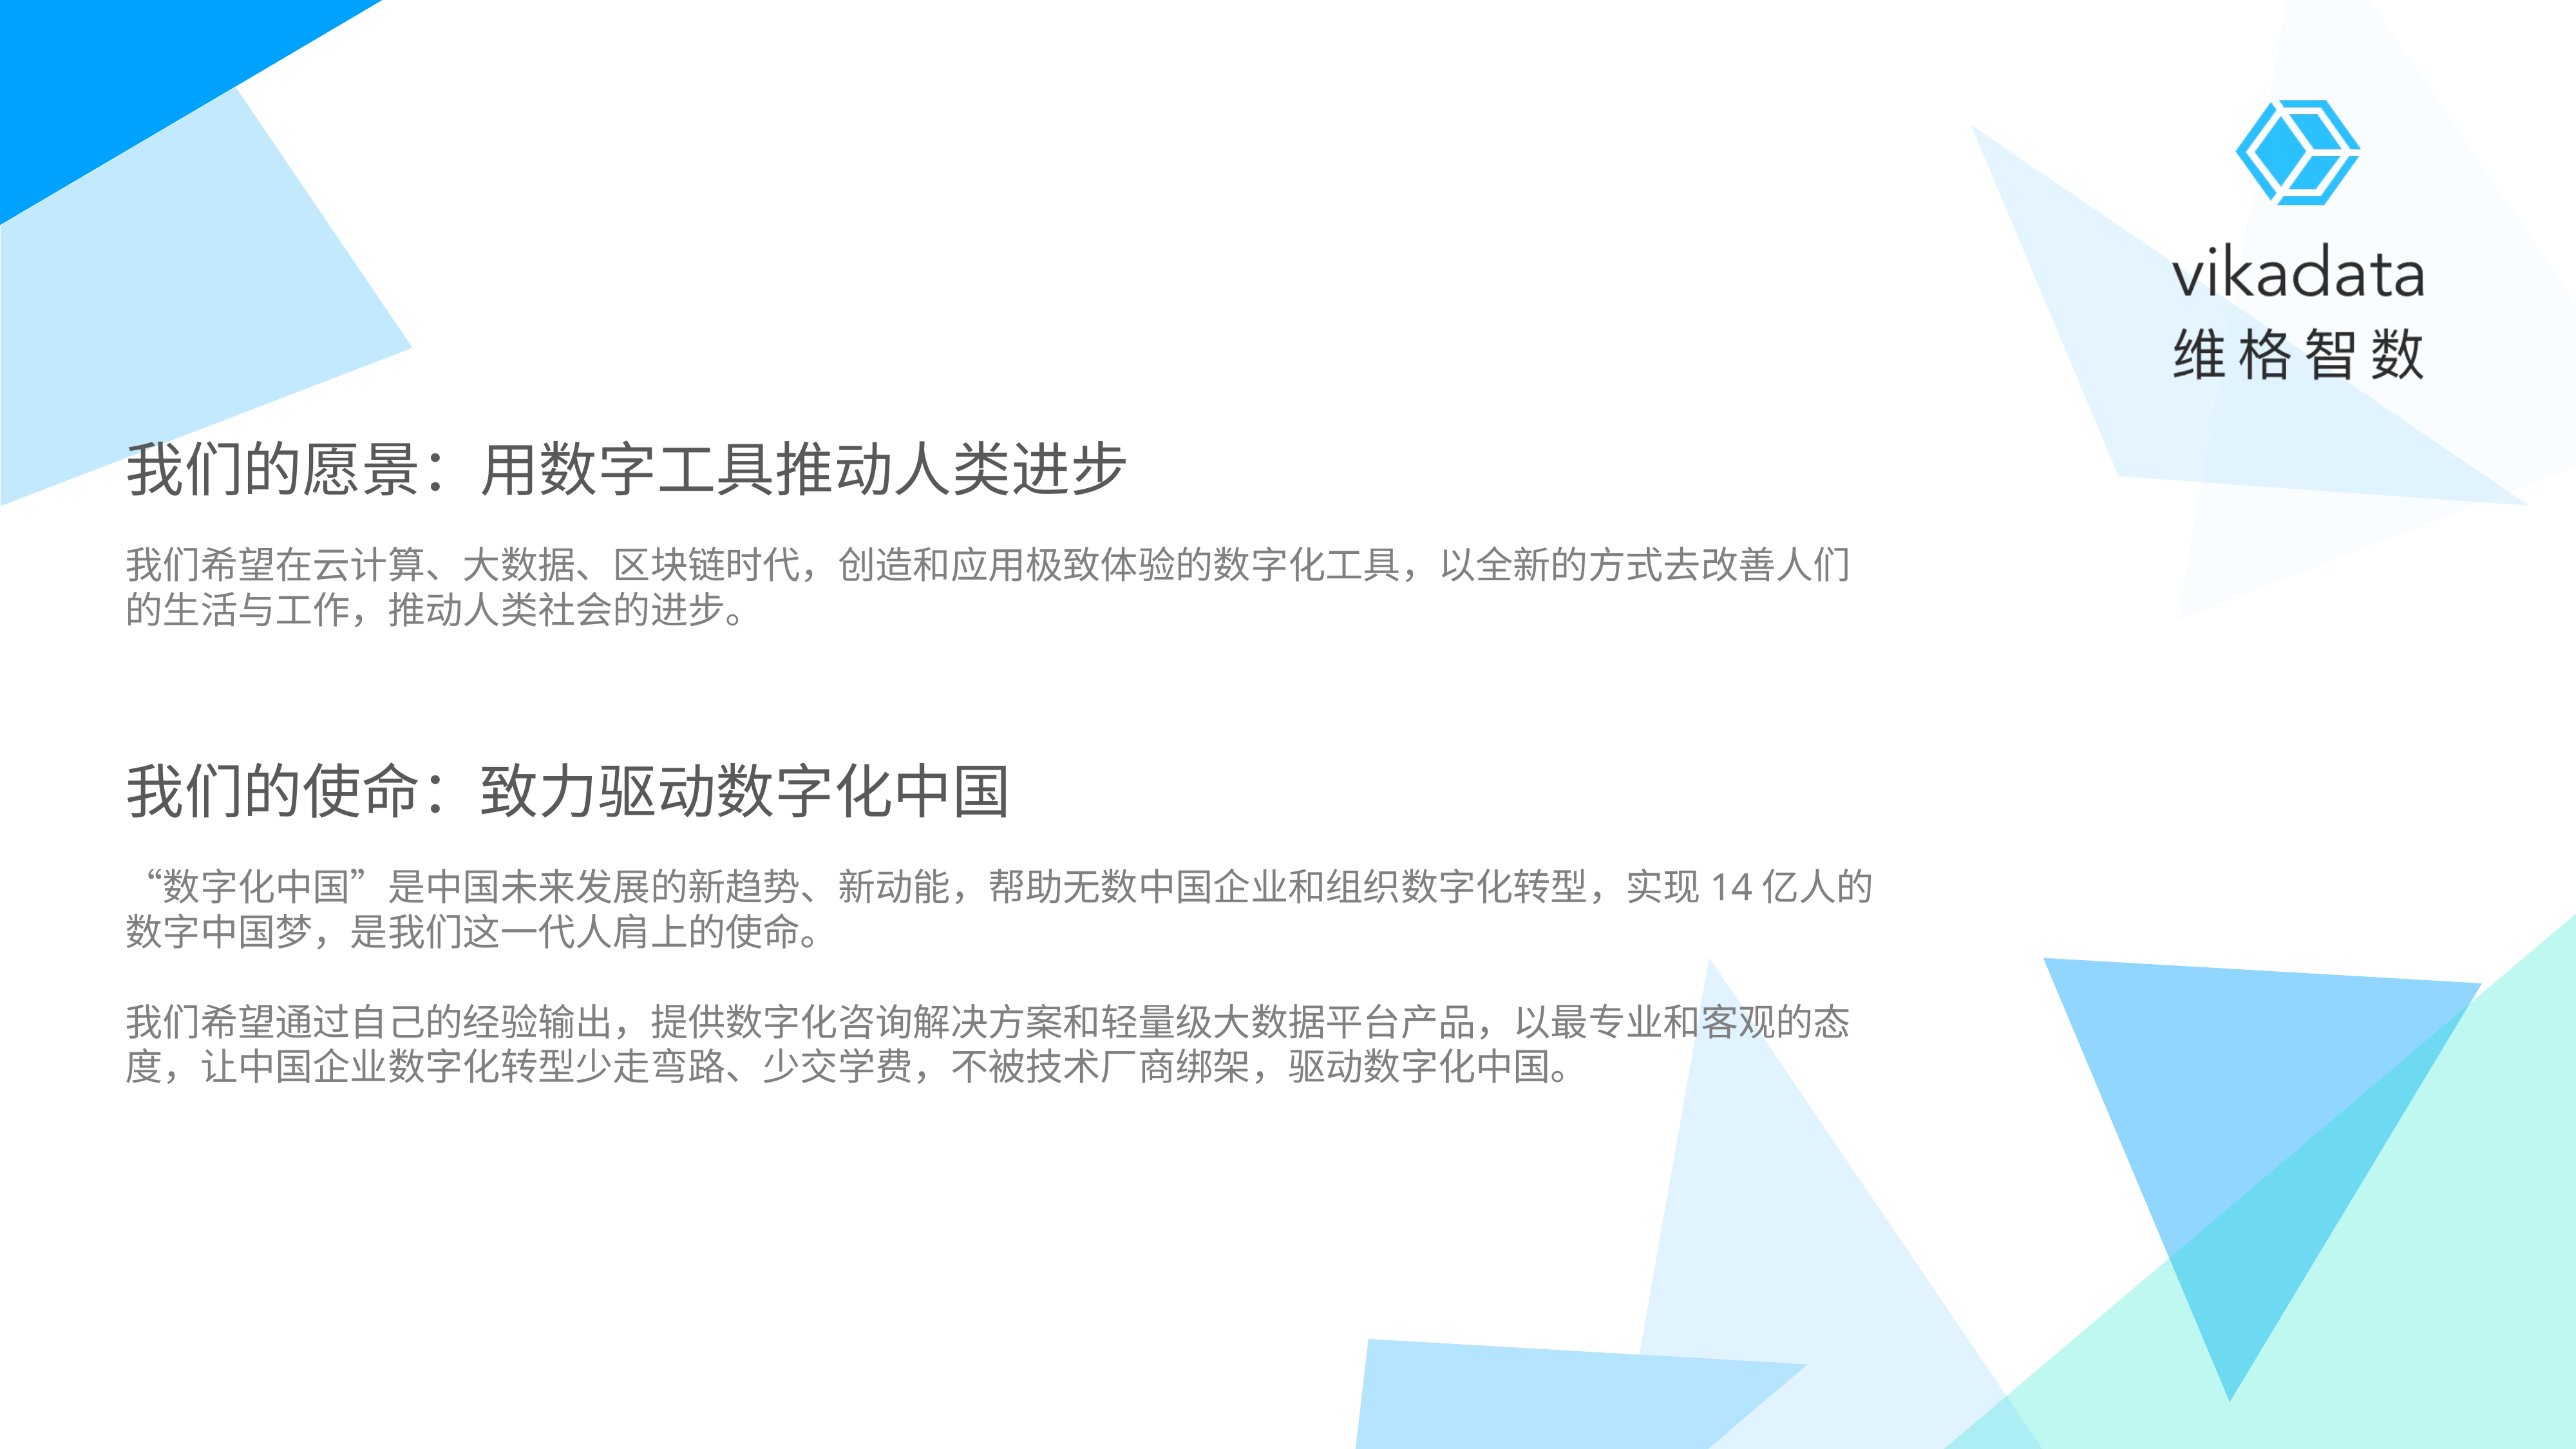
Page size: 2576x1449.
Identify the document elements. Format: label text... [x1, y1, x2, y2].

text_box 我们的愿景：用数字工具推动人类进步 我们希望在云计算、大数据、区块链时代，创造和应用极致体验的数字化工具，以全新的方式去改善人们的生活与工作，推动人类社会的进步。 我们的使命：致力驱动数字化中国 “数字化中国”是中国未来发展的新趋势、新动能，帮助无数中国企业和组织数字化转型，实现14亿人的数字中国梦，是我们这一代人肩上的使命。 我们希望通过自己的经验输出，提供数字化咨询解决方案和轻量级大数据平台产品，以最专业和客观的态度，让中国企业数字化转型少走弯路、少交学费，不被技术厂商绑架，驱动数字化中国。 [115, 332, 1887, 1188]
picture [2054, 0, 2553, 498]
